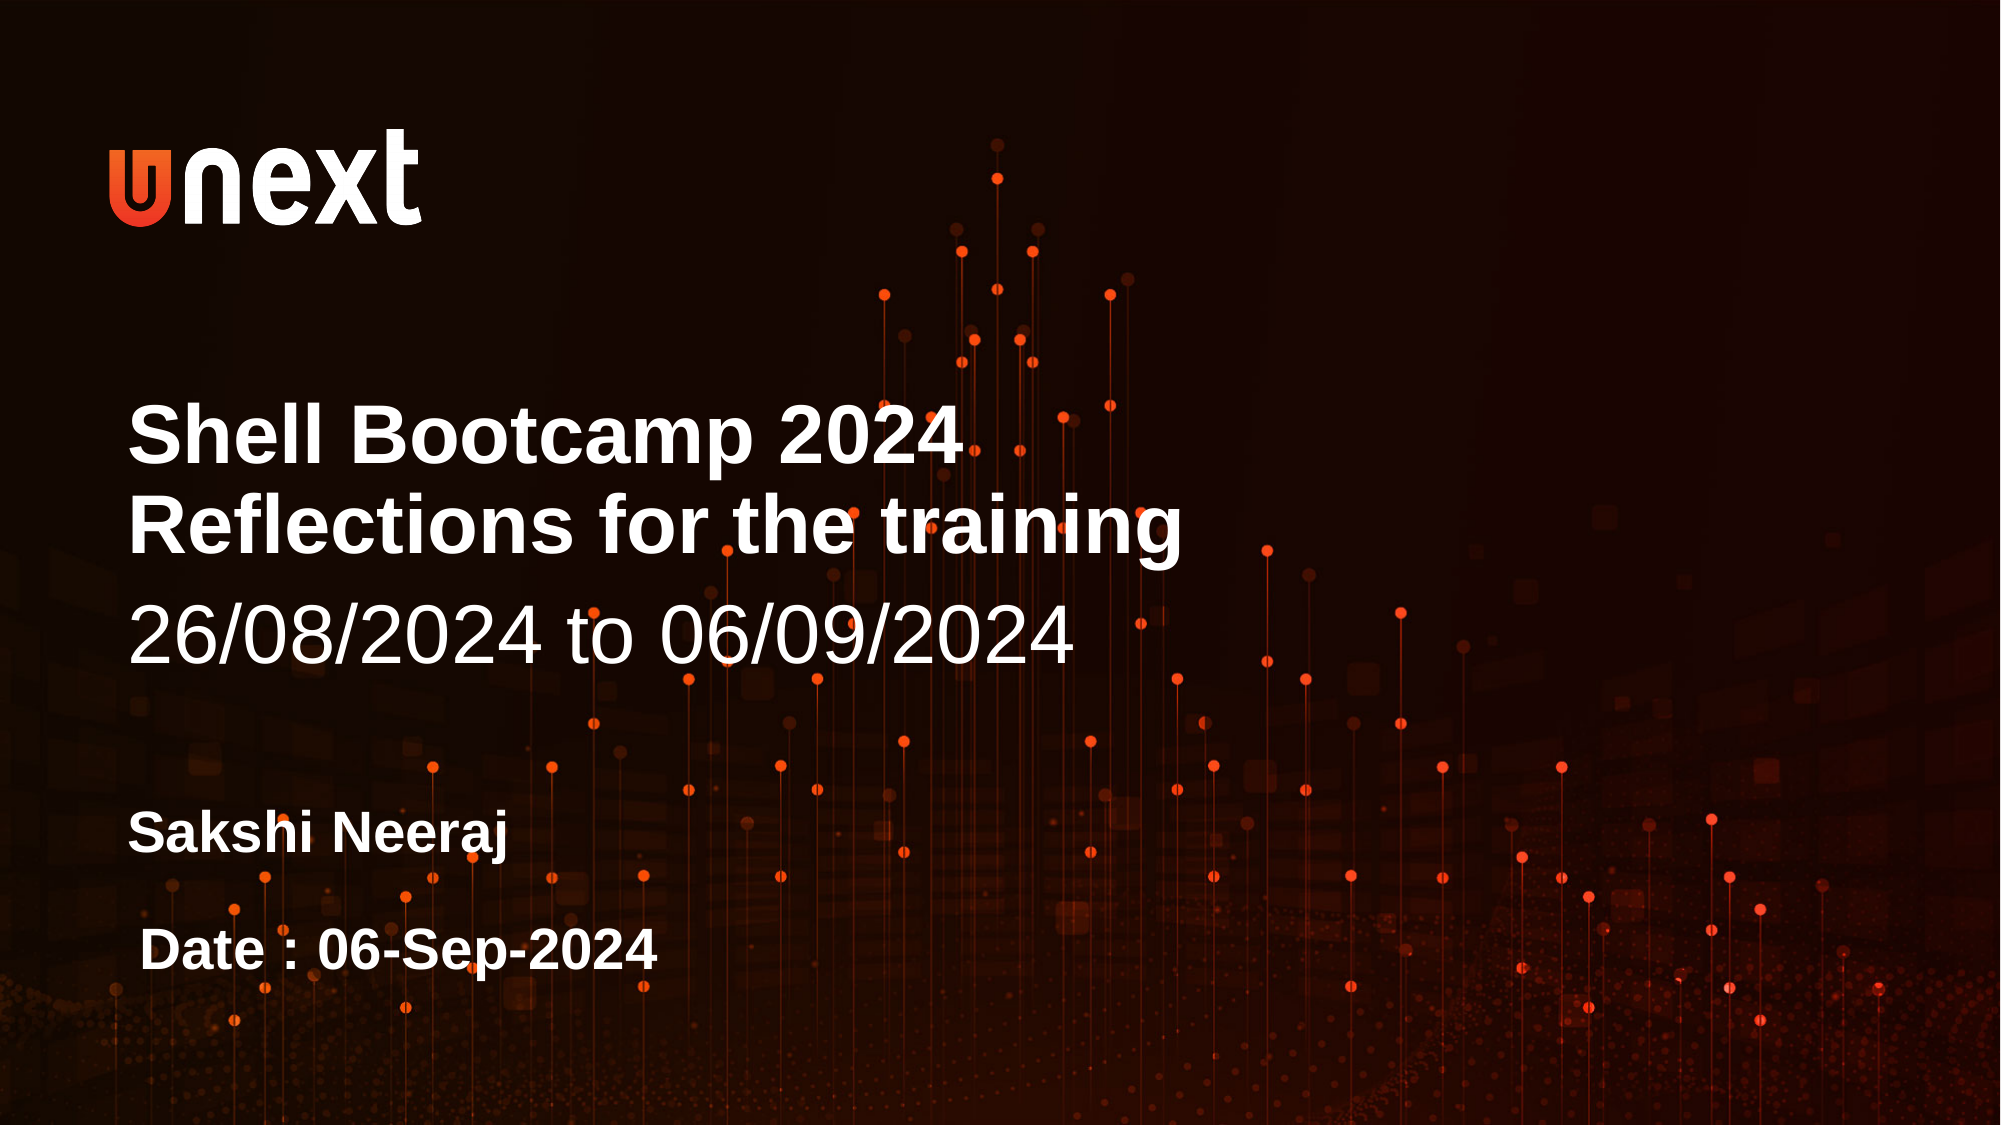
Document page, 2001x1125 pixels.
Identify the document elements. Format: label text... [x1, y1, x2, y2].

list Shell Bootcamp 2024 Reflections for the training 26/08/2024 to 06/09/2024 [112, 36, 1839, 690]
text_box Sakshi Neeraj [112, 786, 1474, 872]
picture [0, 0, 2001, 1125]
text_box Date : 06-Sep-2024 [124, 903, 1350, 989]
